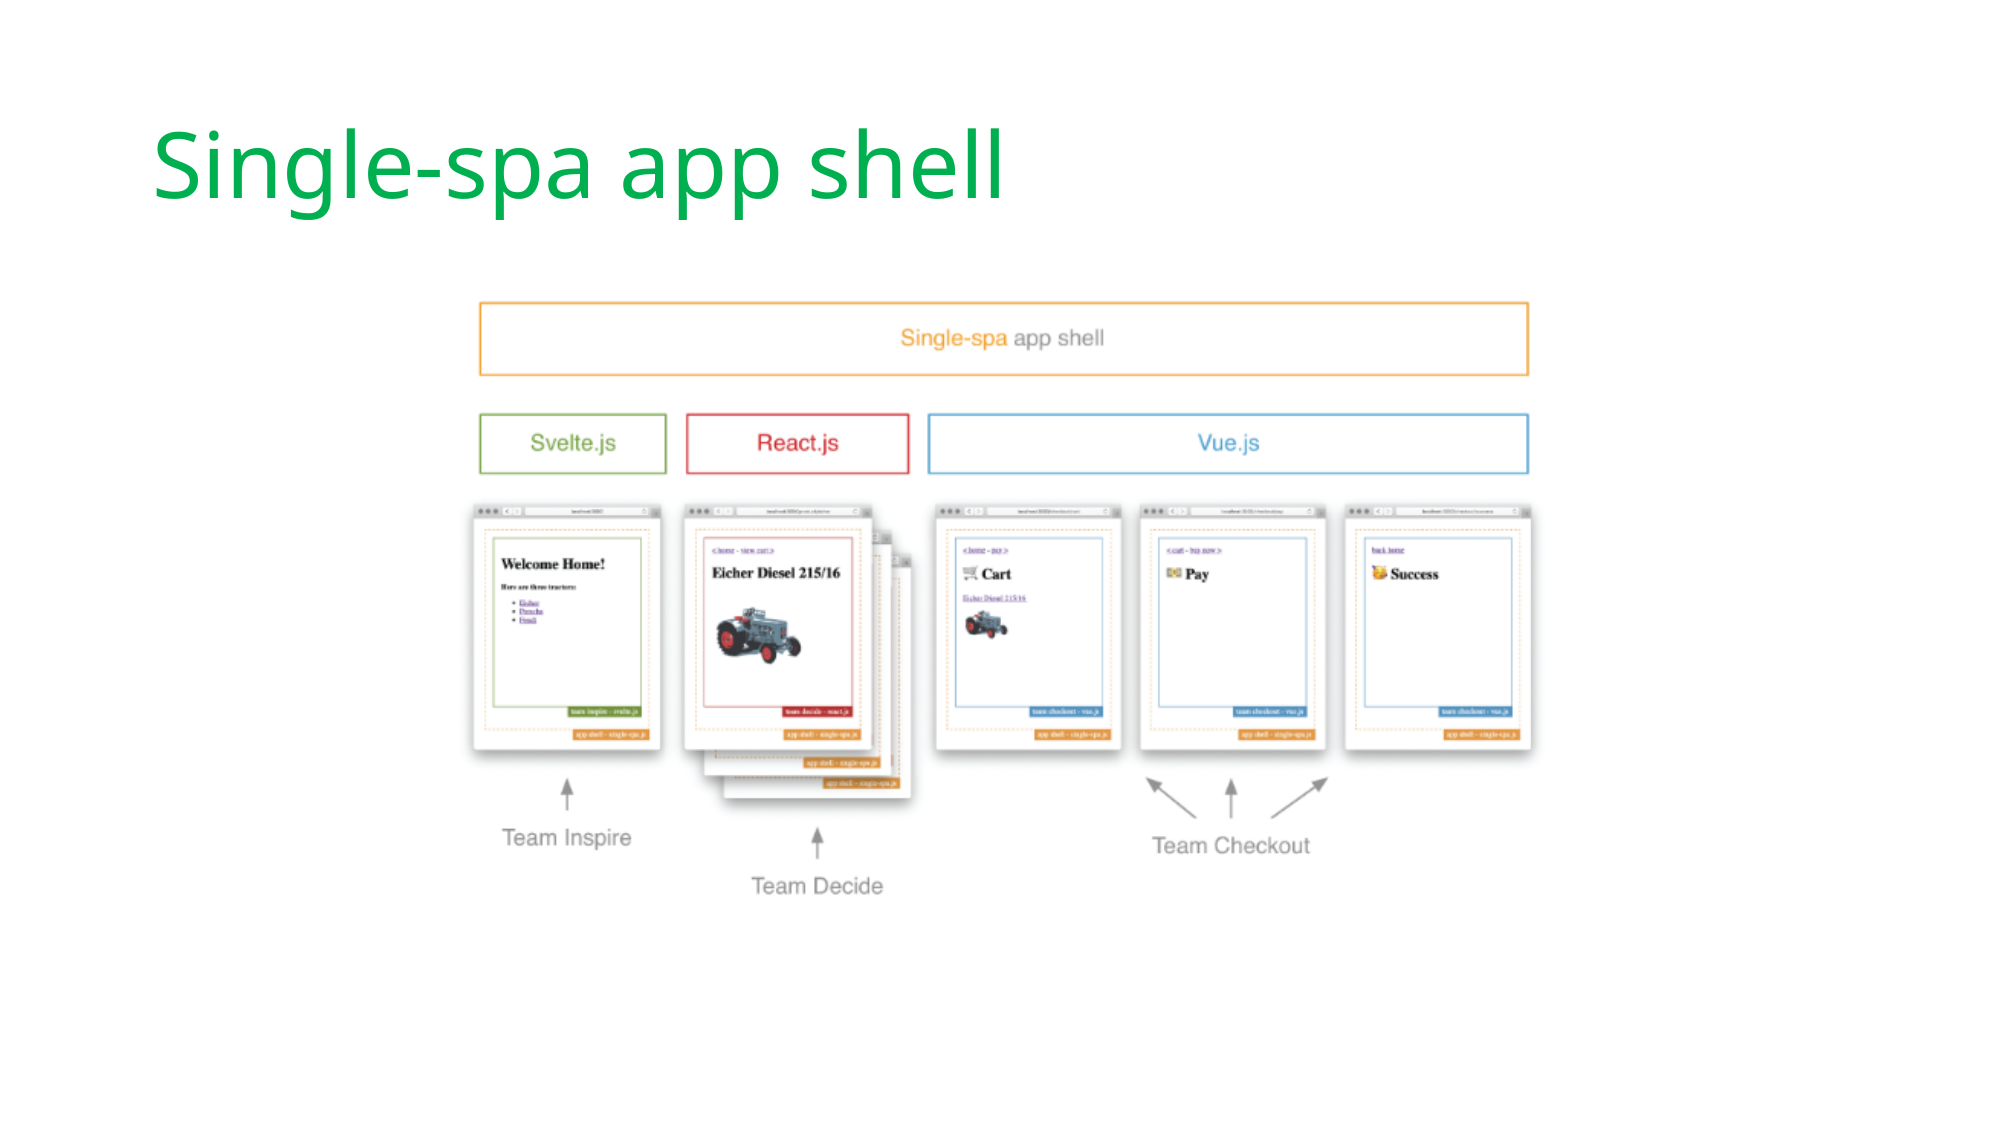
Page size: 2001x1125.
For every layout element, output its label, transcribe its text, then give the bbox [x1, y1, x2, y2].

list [448, 277, 1551, 910]
title Single-spa app shell [137, 59, 1863, 278]
